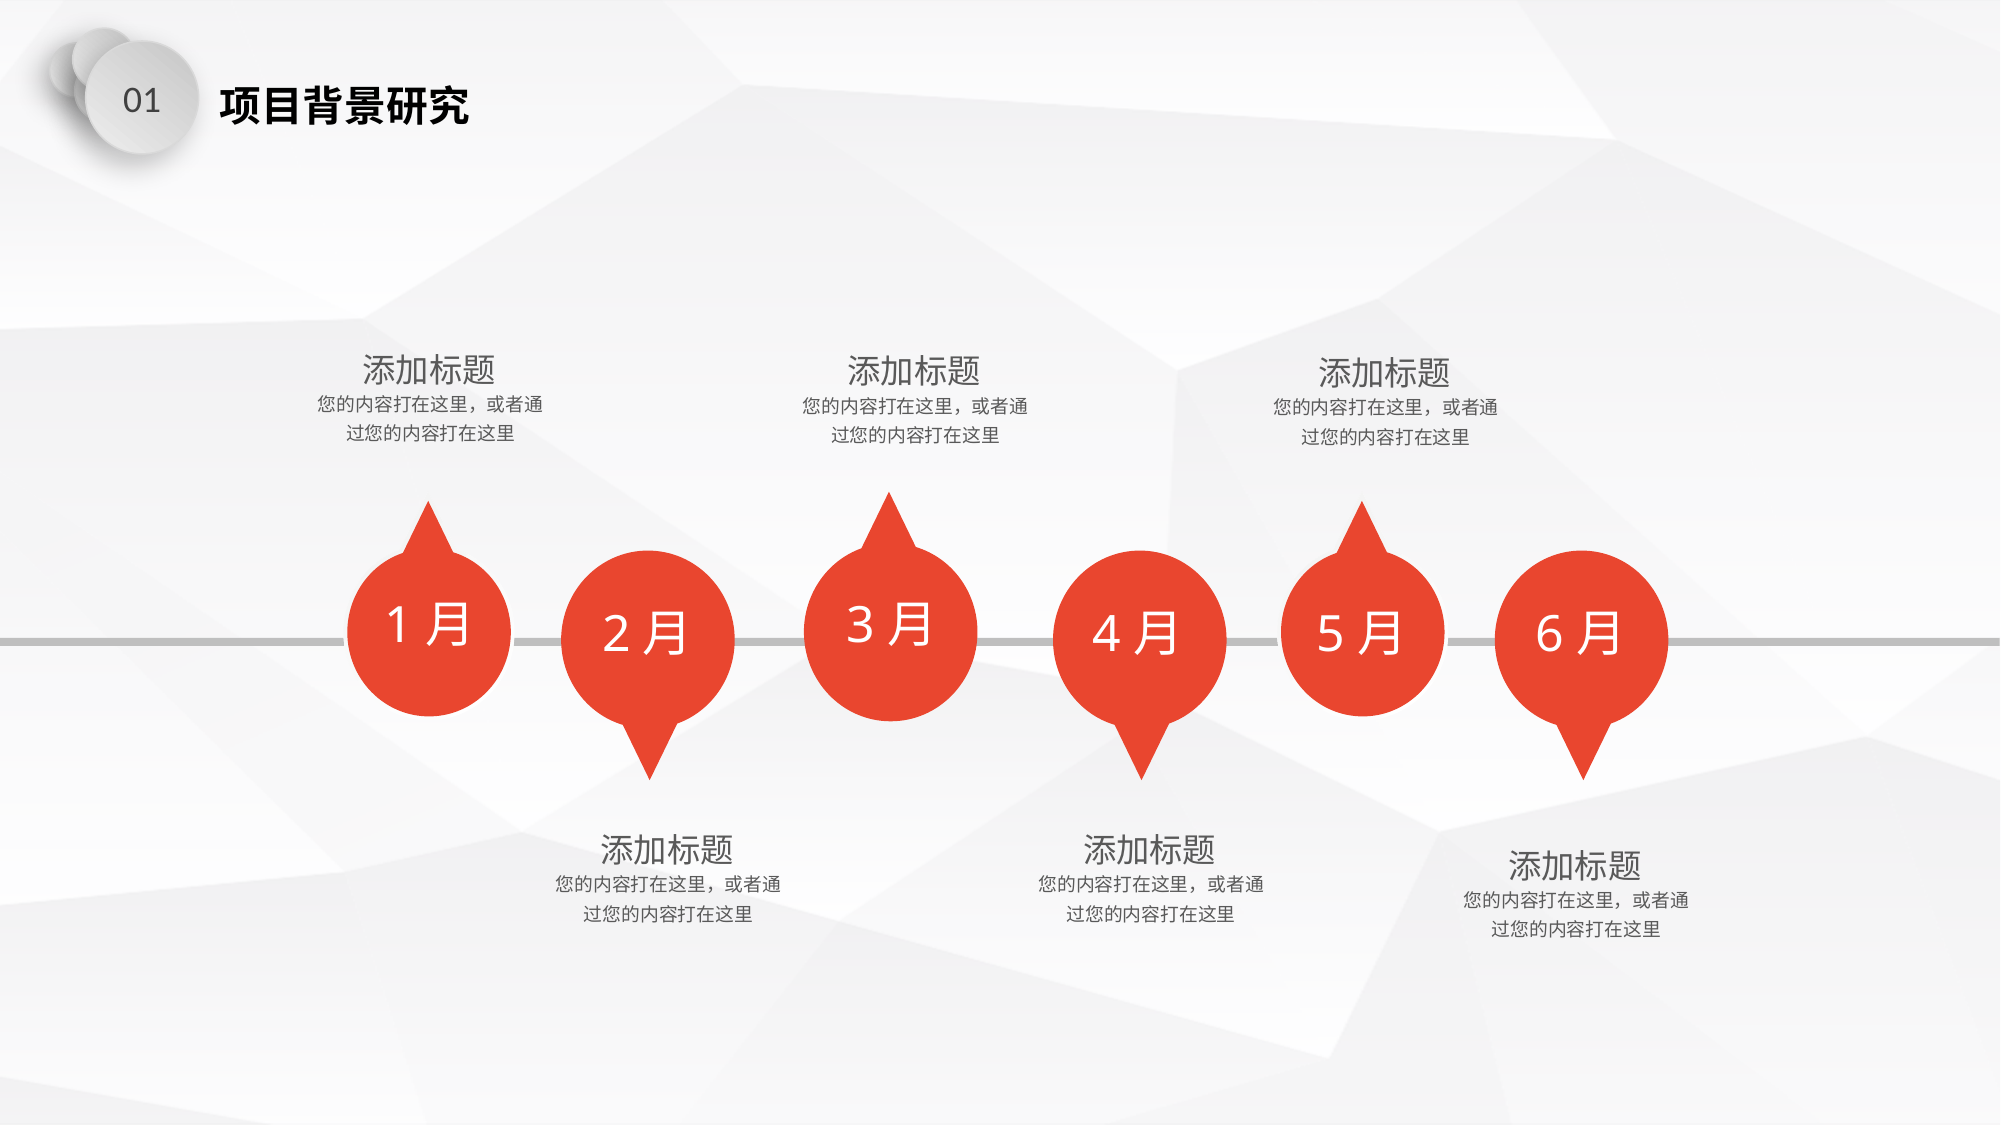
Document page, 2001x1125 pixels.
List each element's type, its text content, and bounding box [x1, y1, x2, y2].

text_box [978, 637, 1052, 647]
text_box [1227, 637, 1277, 647]
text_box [49, 28, 199, 154]
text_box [803, 491, 978, 722]
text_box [540, 809, 796, 933]
picture [0, 0, 2001, 1125]
text_box [515, 637, 561, 647]
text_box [561, 550, 735, 781]
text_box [787, 330, 1043, 455]
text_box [302, 328, 558, 453]
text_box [1448, 825, 1704, 949]
text_box [735, 637, 803, 647]
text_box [1023, 809, 1279, 933]
text_box [0, 637, 343, 647]
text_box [1494, 550, 1669, 781]
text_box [343, 491, 515, 721]
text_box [1052, 550, 1227, 781]
text_box [1669, 637, 2000, 647]
text_box [1449, 637, 1494, 647]
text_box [1258, 332, 1514, 457]
text_box 项目背景研究 [199, 72, 491, 138]
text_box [1277, 491, 1449, 721]
